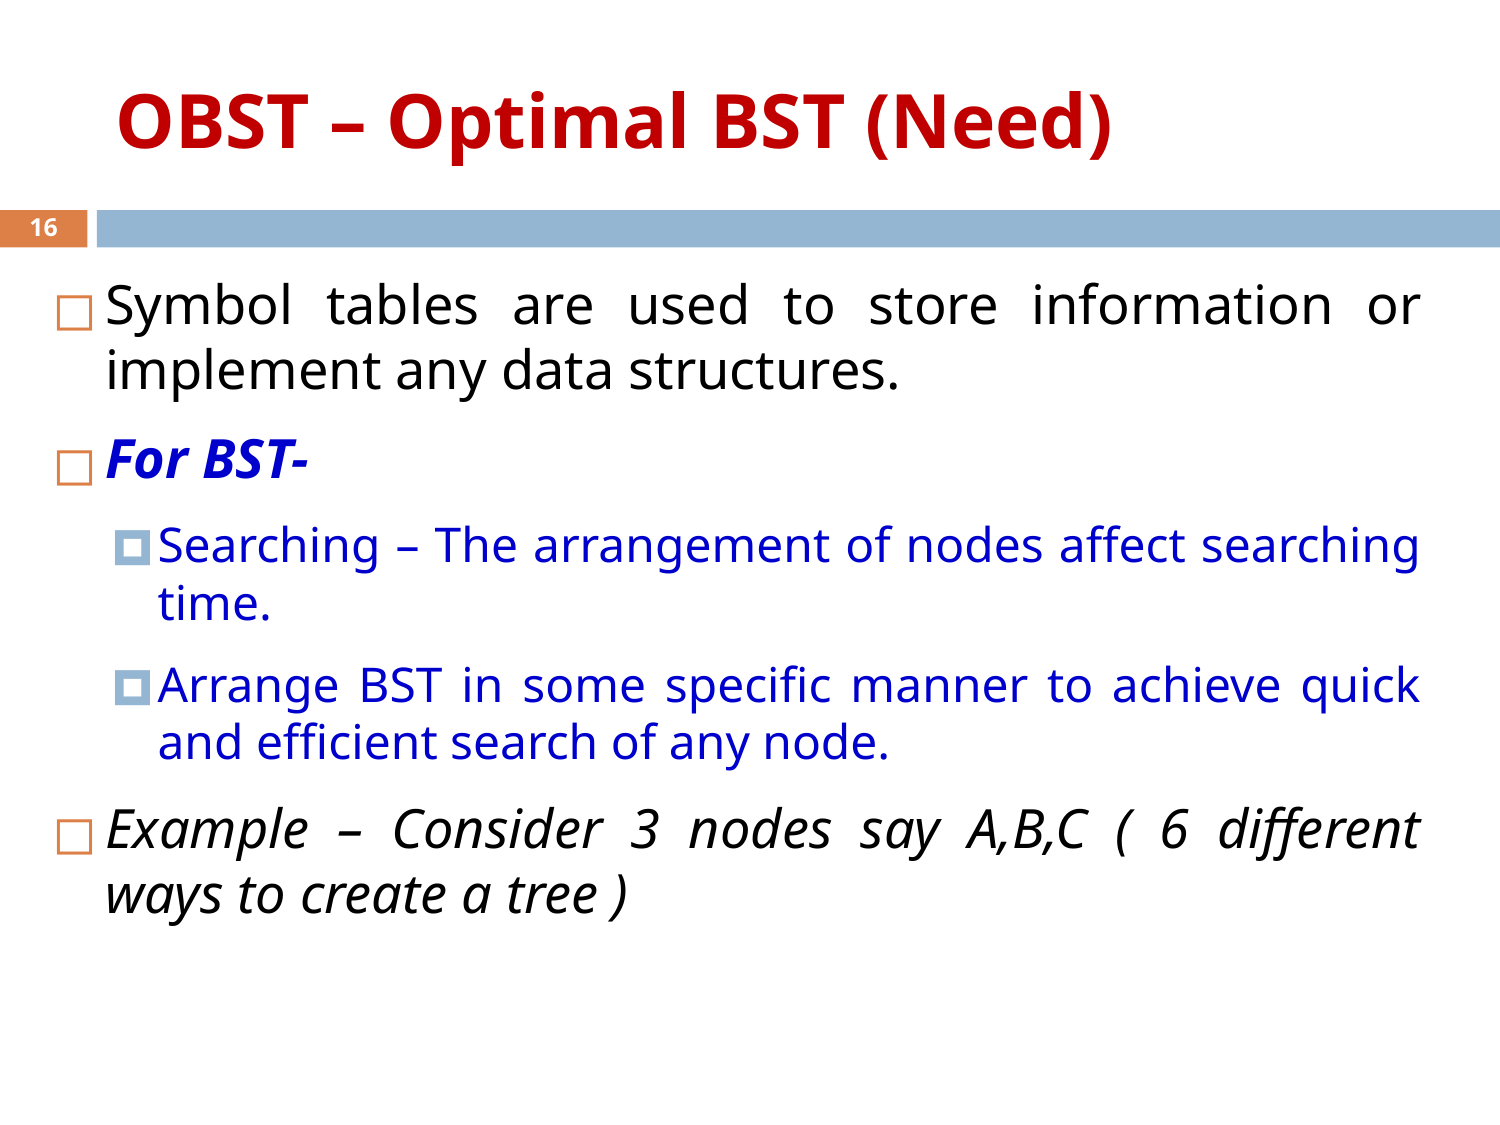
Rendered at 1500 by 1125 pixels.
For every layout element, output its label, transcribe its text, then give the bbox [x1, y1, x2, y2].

slide_number 16 [0, 208, 88, 249]
list Symbol tables are used to store information or implement any data structures. For BST- Searching – The arrangement of nodes affect searching time. Arrange BST in some specific manner to achieve quick and efficient search of any node. Example – Consider 3 nodes say A,B,C ( 6 different ways to create a tree ) [37, 262, 1438, 1088]
title OBST – Optimal BST (Need) [100, 37, 1438, 200]
